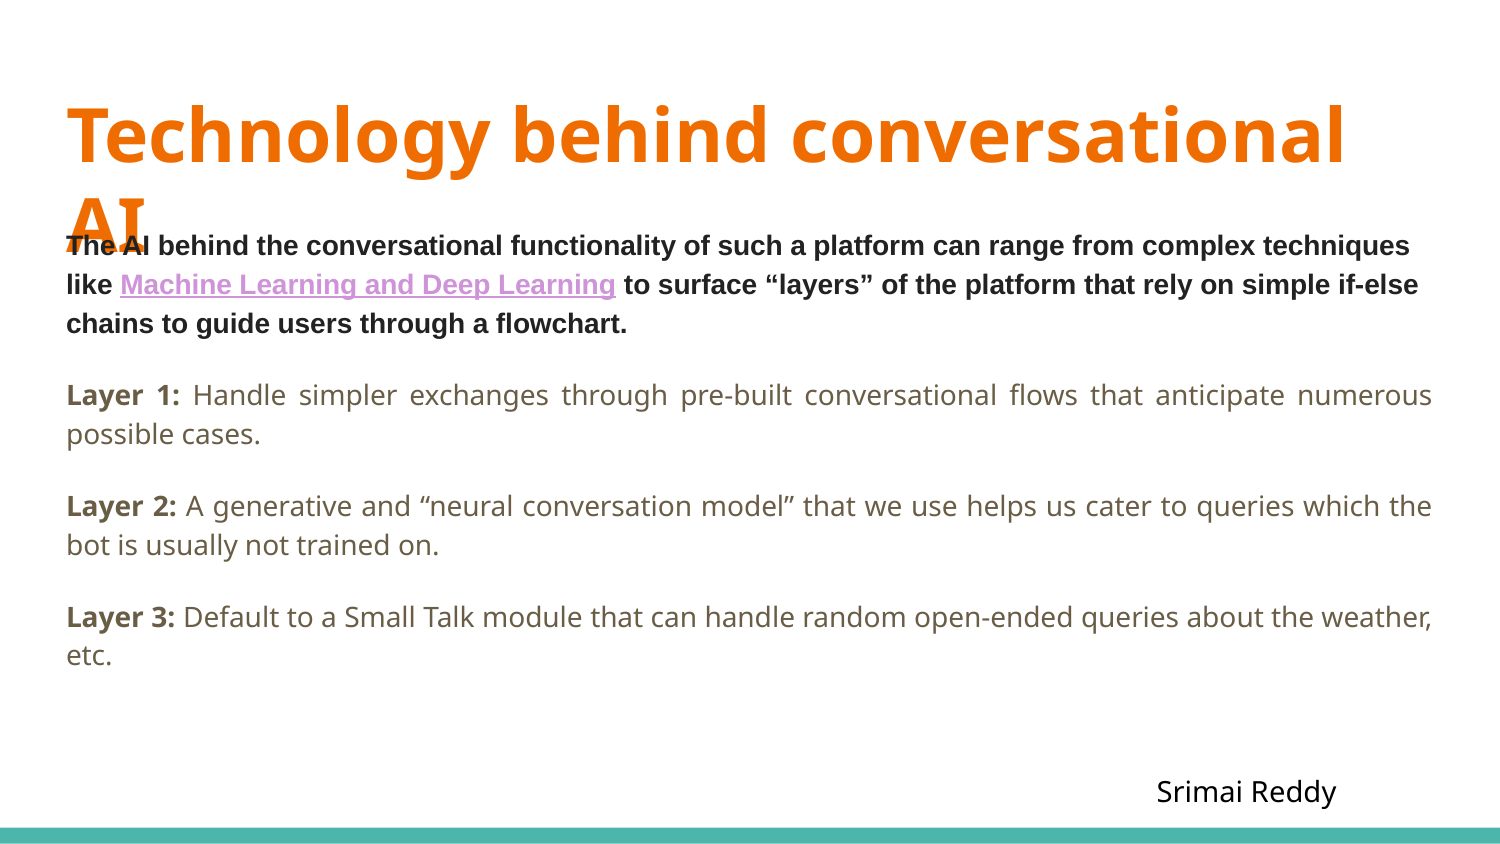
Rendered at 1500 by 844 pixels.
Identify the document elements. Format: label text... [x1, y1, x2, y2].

list The AI behind the conversational functionality of such a platform can range from complex techniques like Machine Learning and Deep Learning to surface “layers” of the platform that rely on simple if-else chains to guide users through a flowchart. Layer 1: Handle simpler exchanges through pre-built conversational flows that anticipate numerous possible cases. Layer 2: A generative and “neural conversation model” that we use helps us cater to queries which the bot is usually not trained on. Layer 3: Default to a Small Talk module that can handle random open-ended queries about the weather, etc. [51, 207, 1449, 750]
title Technology behind conversational AI [51, 72, 1449, 189]
text_box Srimai Reddy [1141, 758, 1500, 844]
